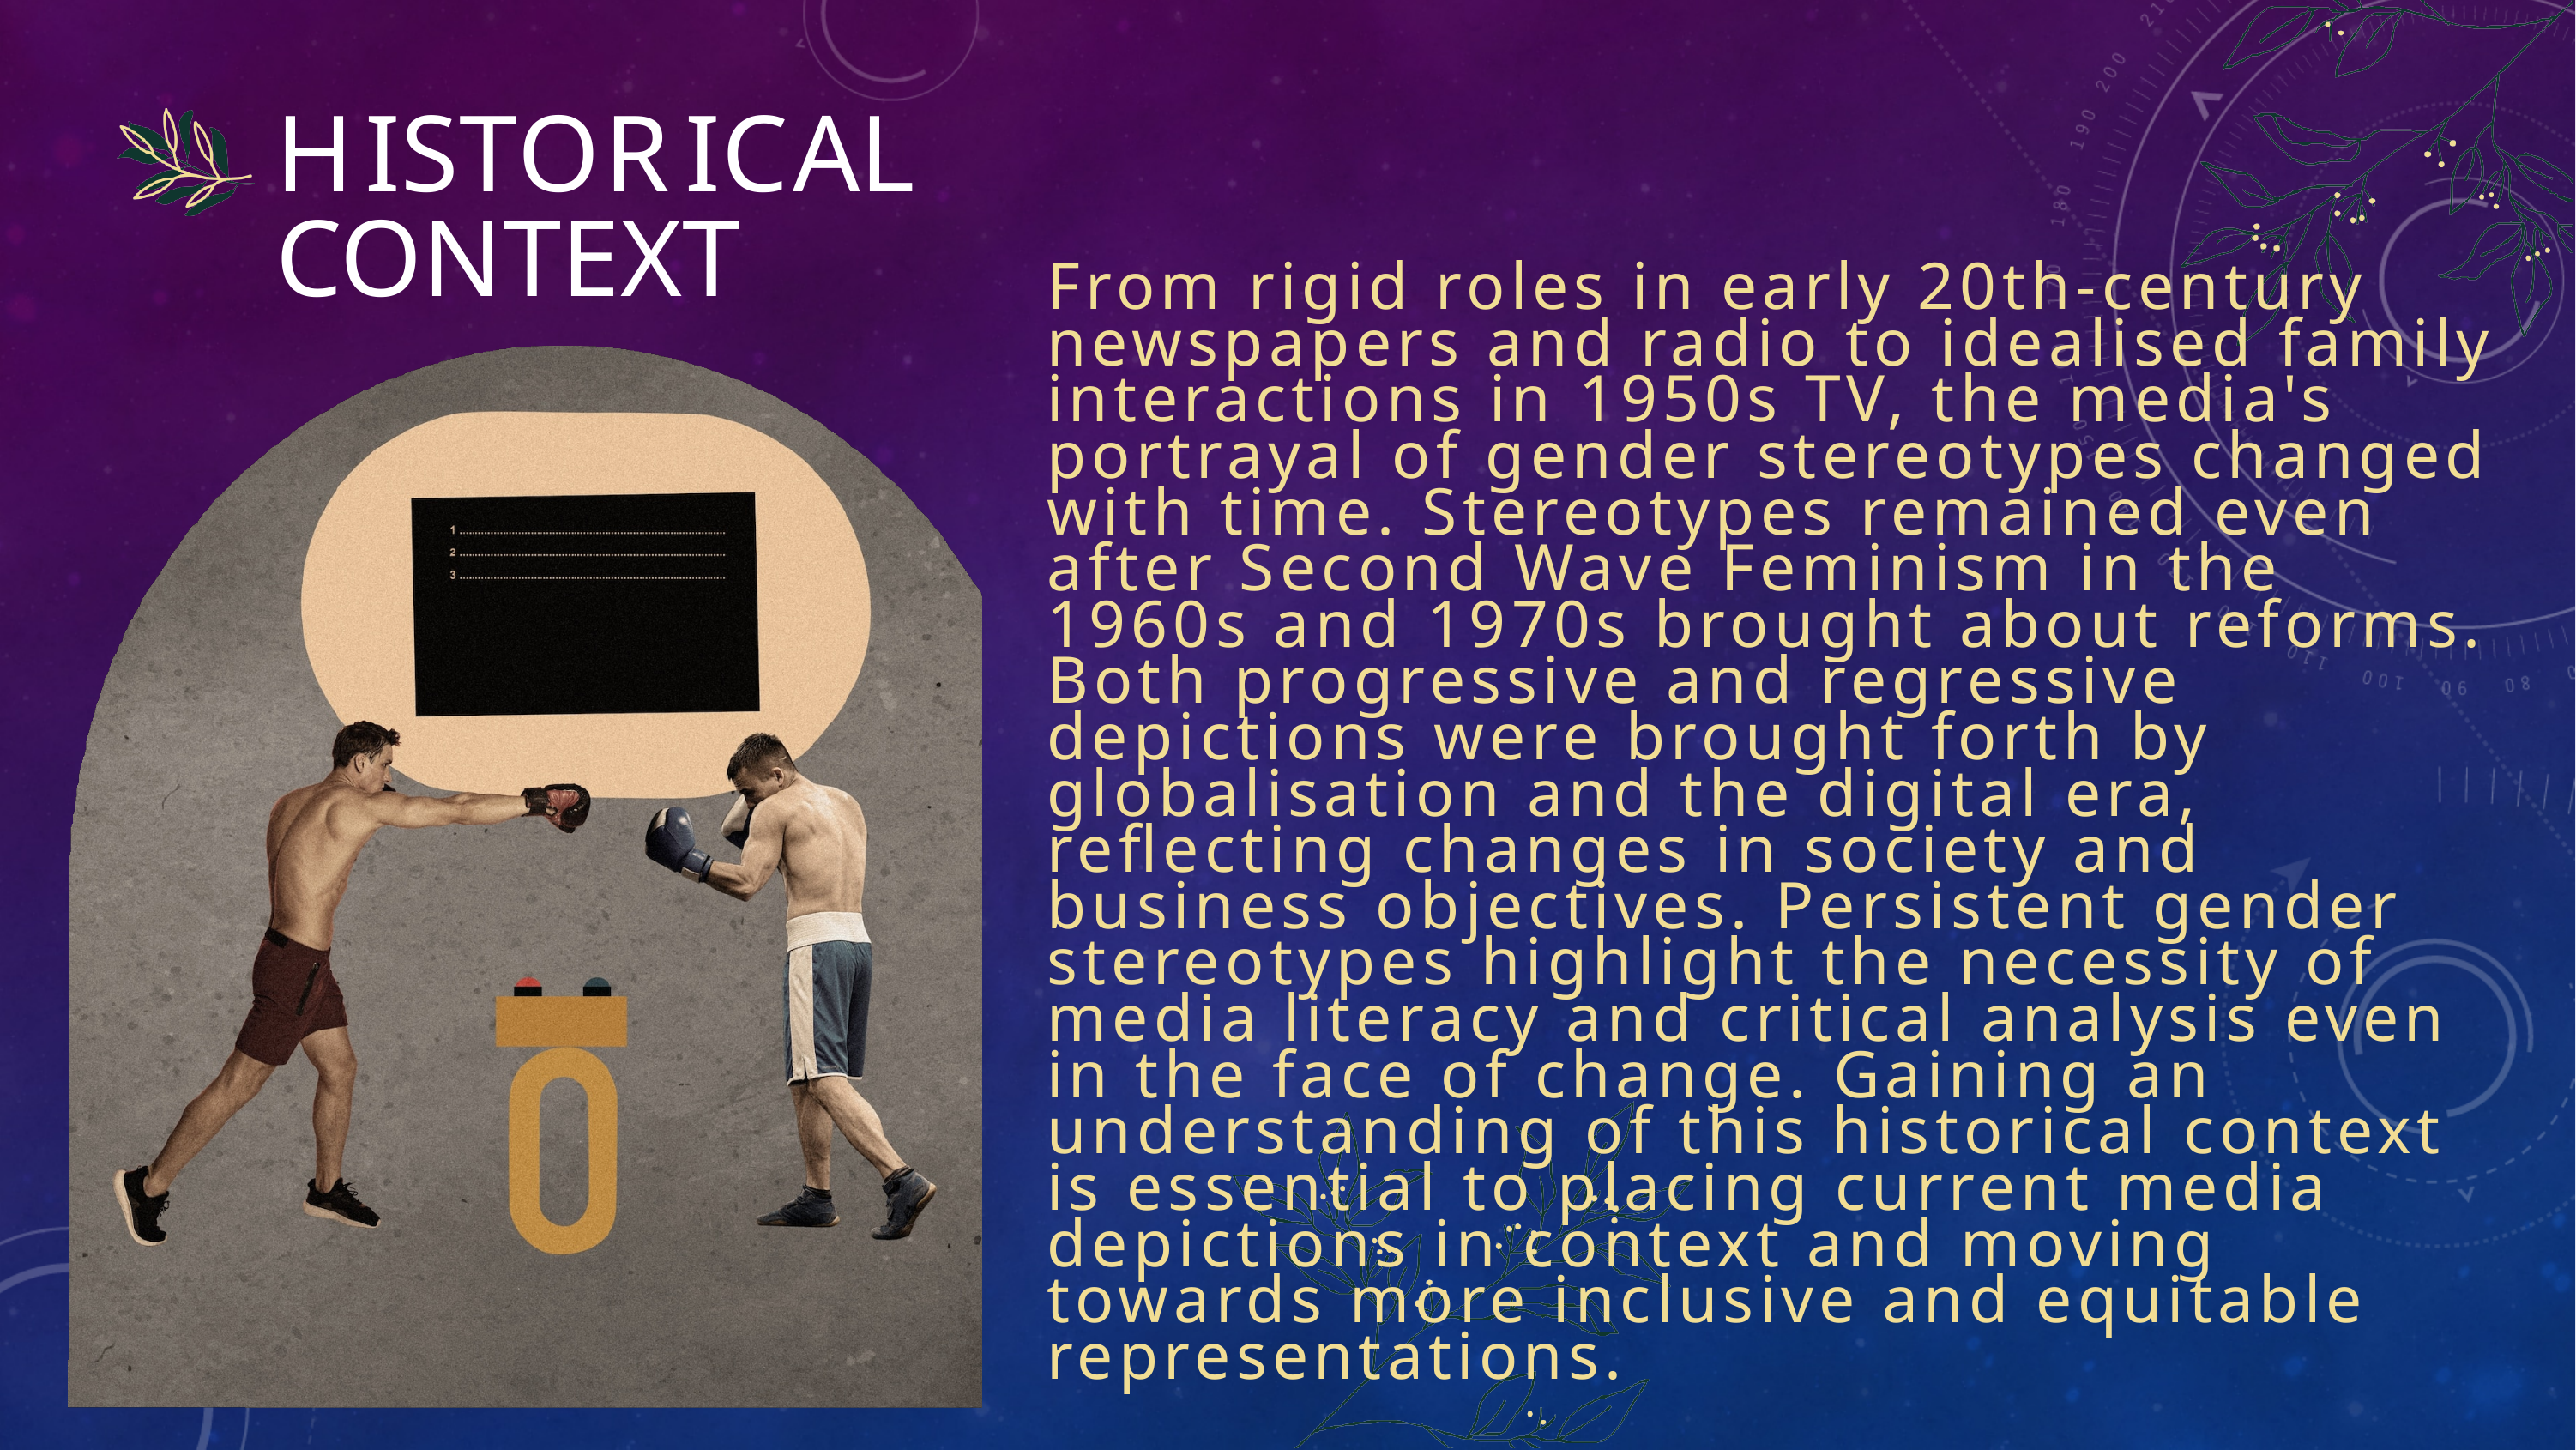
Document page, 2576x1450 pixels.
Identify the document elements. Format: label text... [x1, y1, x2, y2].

title Historical Context [274, 68, 1073, 335]
text_box From rigid roles in early 20th-century newspapers and radio to idealised family interactions in 1950s TV, the media's portrayal of gender stereotypes changed with time. Stereotypes remained even after Second Wave Feminism in the 1960s and 1970s brought about reforms. Both progressive and regressive depictions were brought forth by globalisation and the digital era, reflecting changes in society and business objectives. Persistent gender stereotypes highlight the necessity of media literacy and critical analysis even in the face of change. Gaining an understanding of this historical context is essential to placing current media depictions in context and moving towards more inclusive and equitable representations. [1045, 252, 2505, 1448]
picture [0, 0, 2576, 1450]
